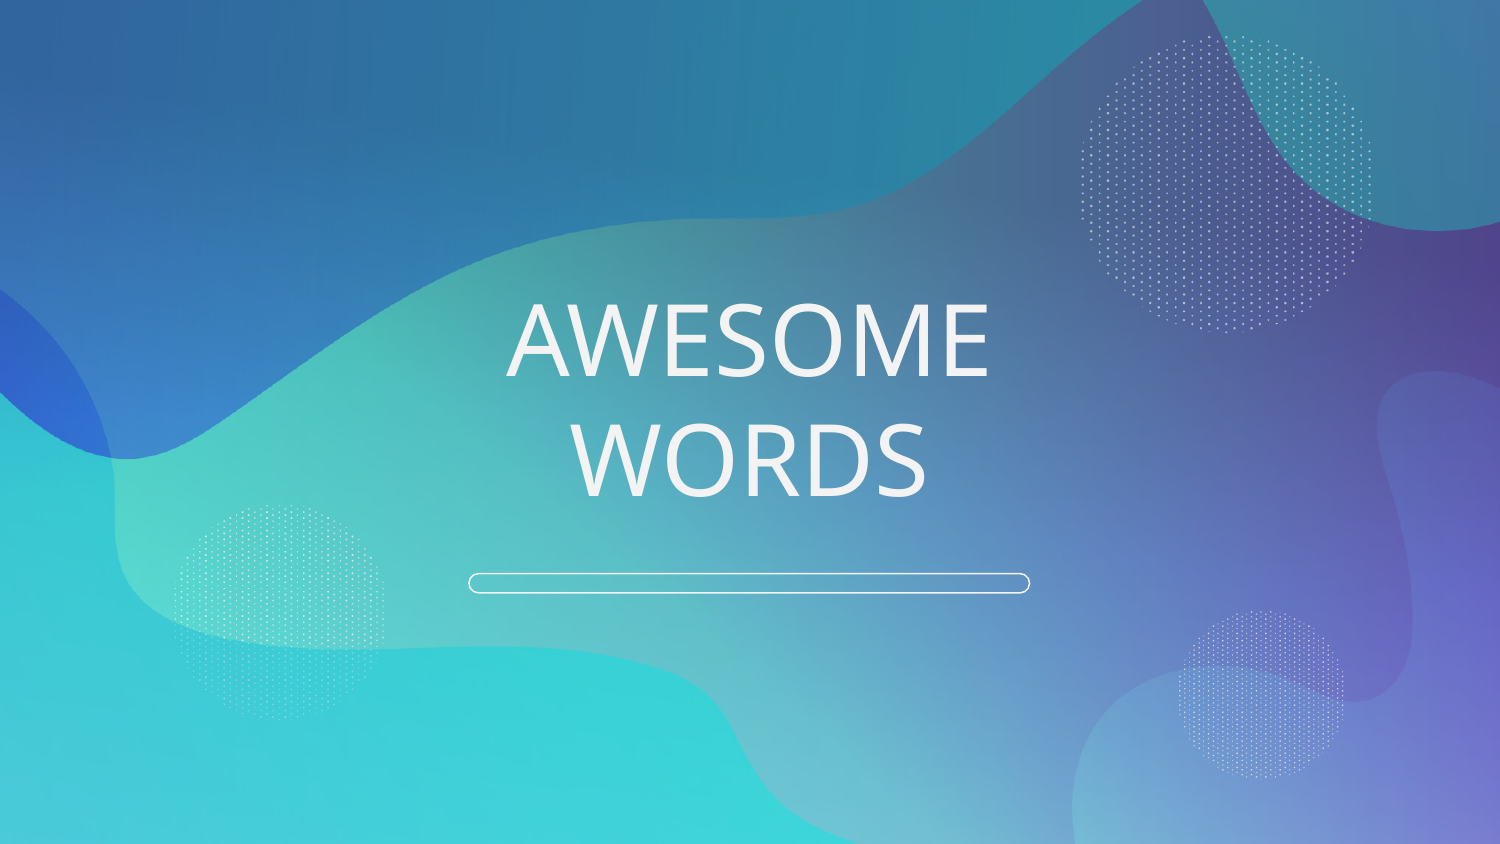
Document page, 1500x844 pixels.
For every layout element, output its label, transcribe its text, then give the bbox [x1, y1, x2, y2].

picture [0, 0, 1500, 844]
title AWESOME WORDS [470, 319, 1030, 475]
text_box [468, 573, 1030, 593]
